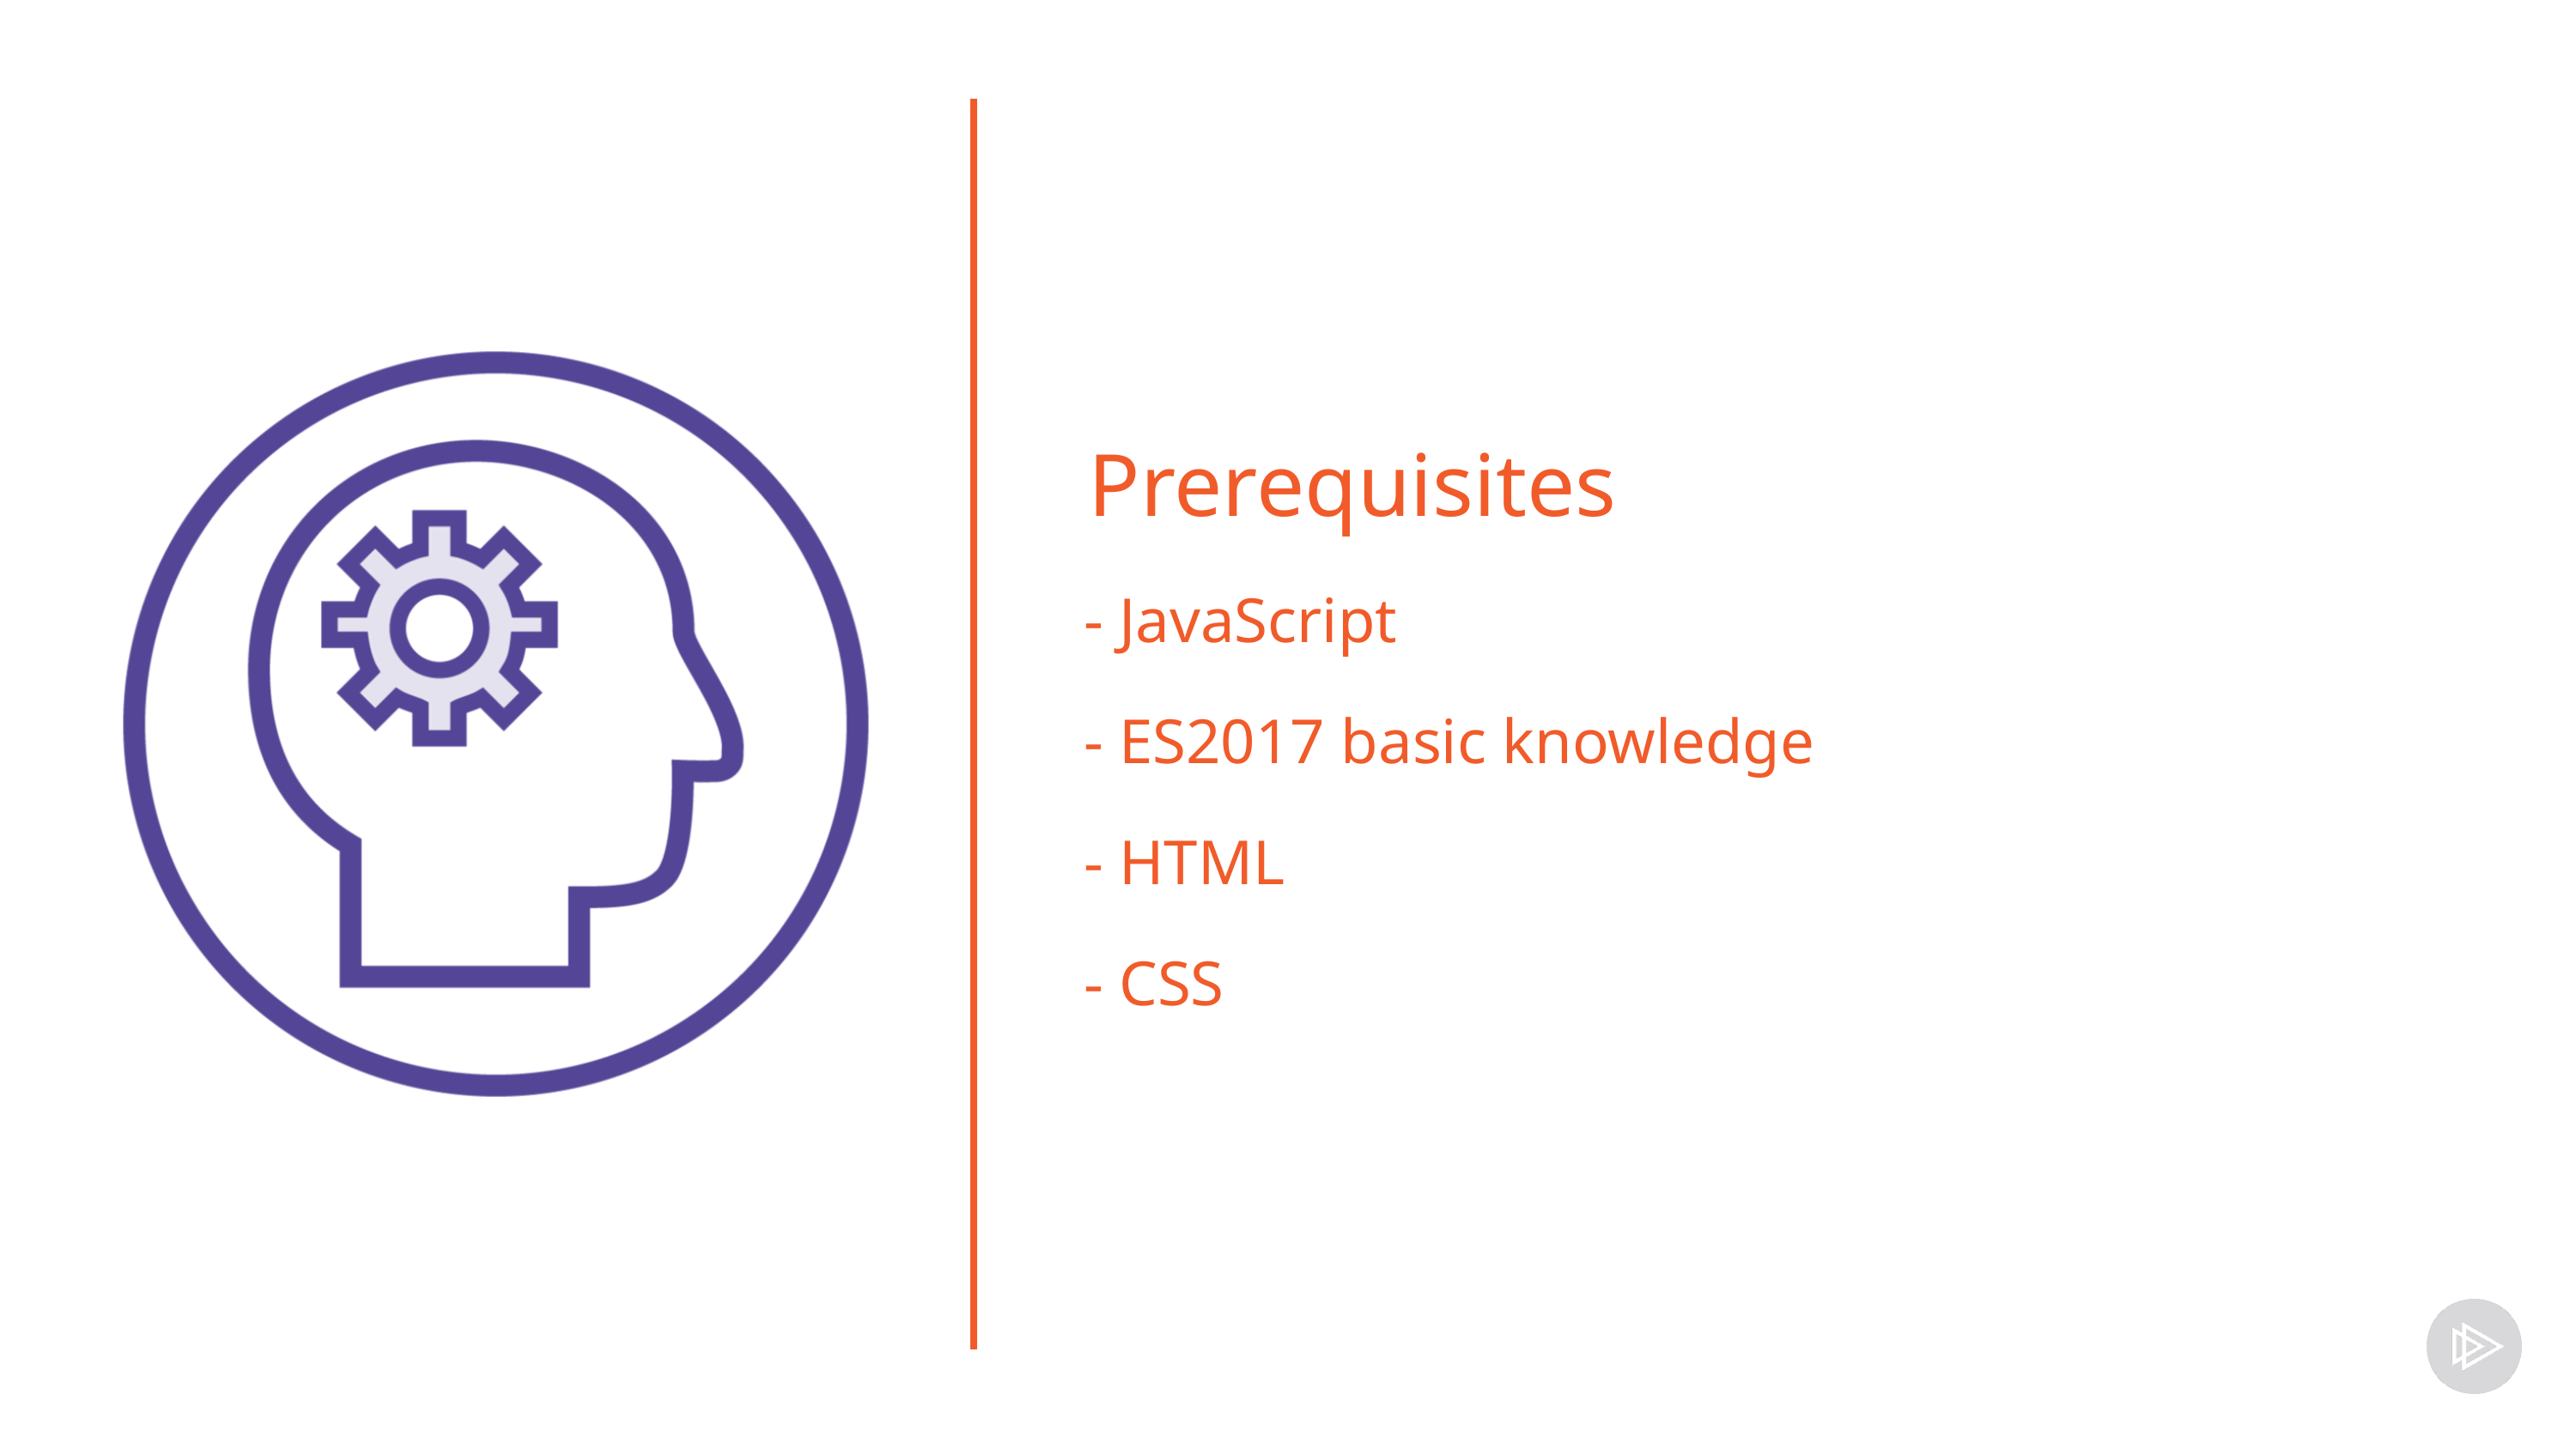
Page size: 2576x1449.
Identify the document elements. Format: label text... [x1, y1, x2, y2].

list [117, 345, 876, 1104]
list Prerequisites - JavaScript - ES2017 basic knowledge - HTML - CSS [1072, 99, 2447, 1349]
